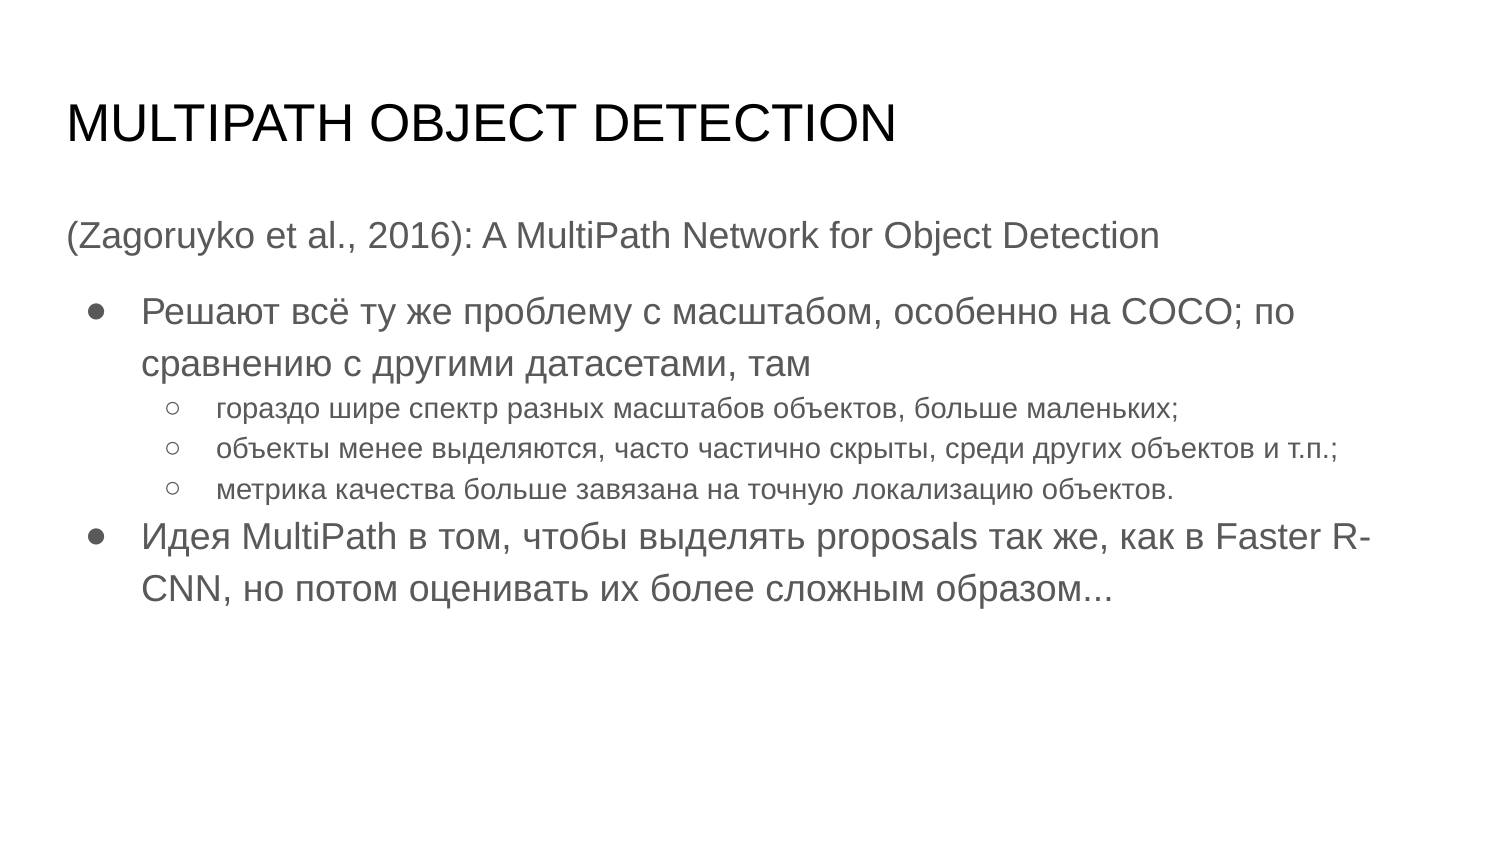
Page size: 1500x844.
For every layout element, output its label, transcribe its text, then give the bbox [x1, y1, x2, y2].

list (Zagoruyko et al., 2016): A MultiPath Network for Object Detection Решают всё ту же проблему с масштабом, особенно на COCO; по сравнению с другими датасетами, там гораздо шире спектр разных масштабов объектов, больше маленьких; объекты менее выделяются, часто частично скрыты, среди других объектов и т.п.; метрика качества больше завязана на точную локализацию объектов. Идея MultiPath в том, чтобы выделять proposals так же, как в Faster R-CNN, но потом оценивать их более сложным образом... [51, 189, 1449, 750]
title MULTIPATH OBJECT DETECTION [51, 72, 1449, 167]
